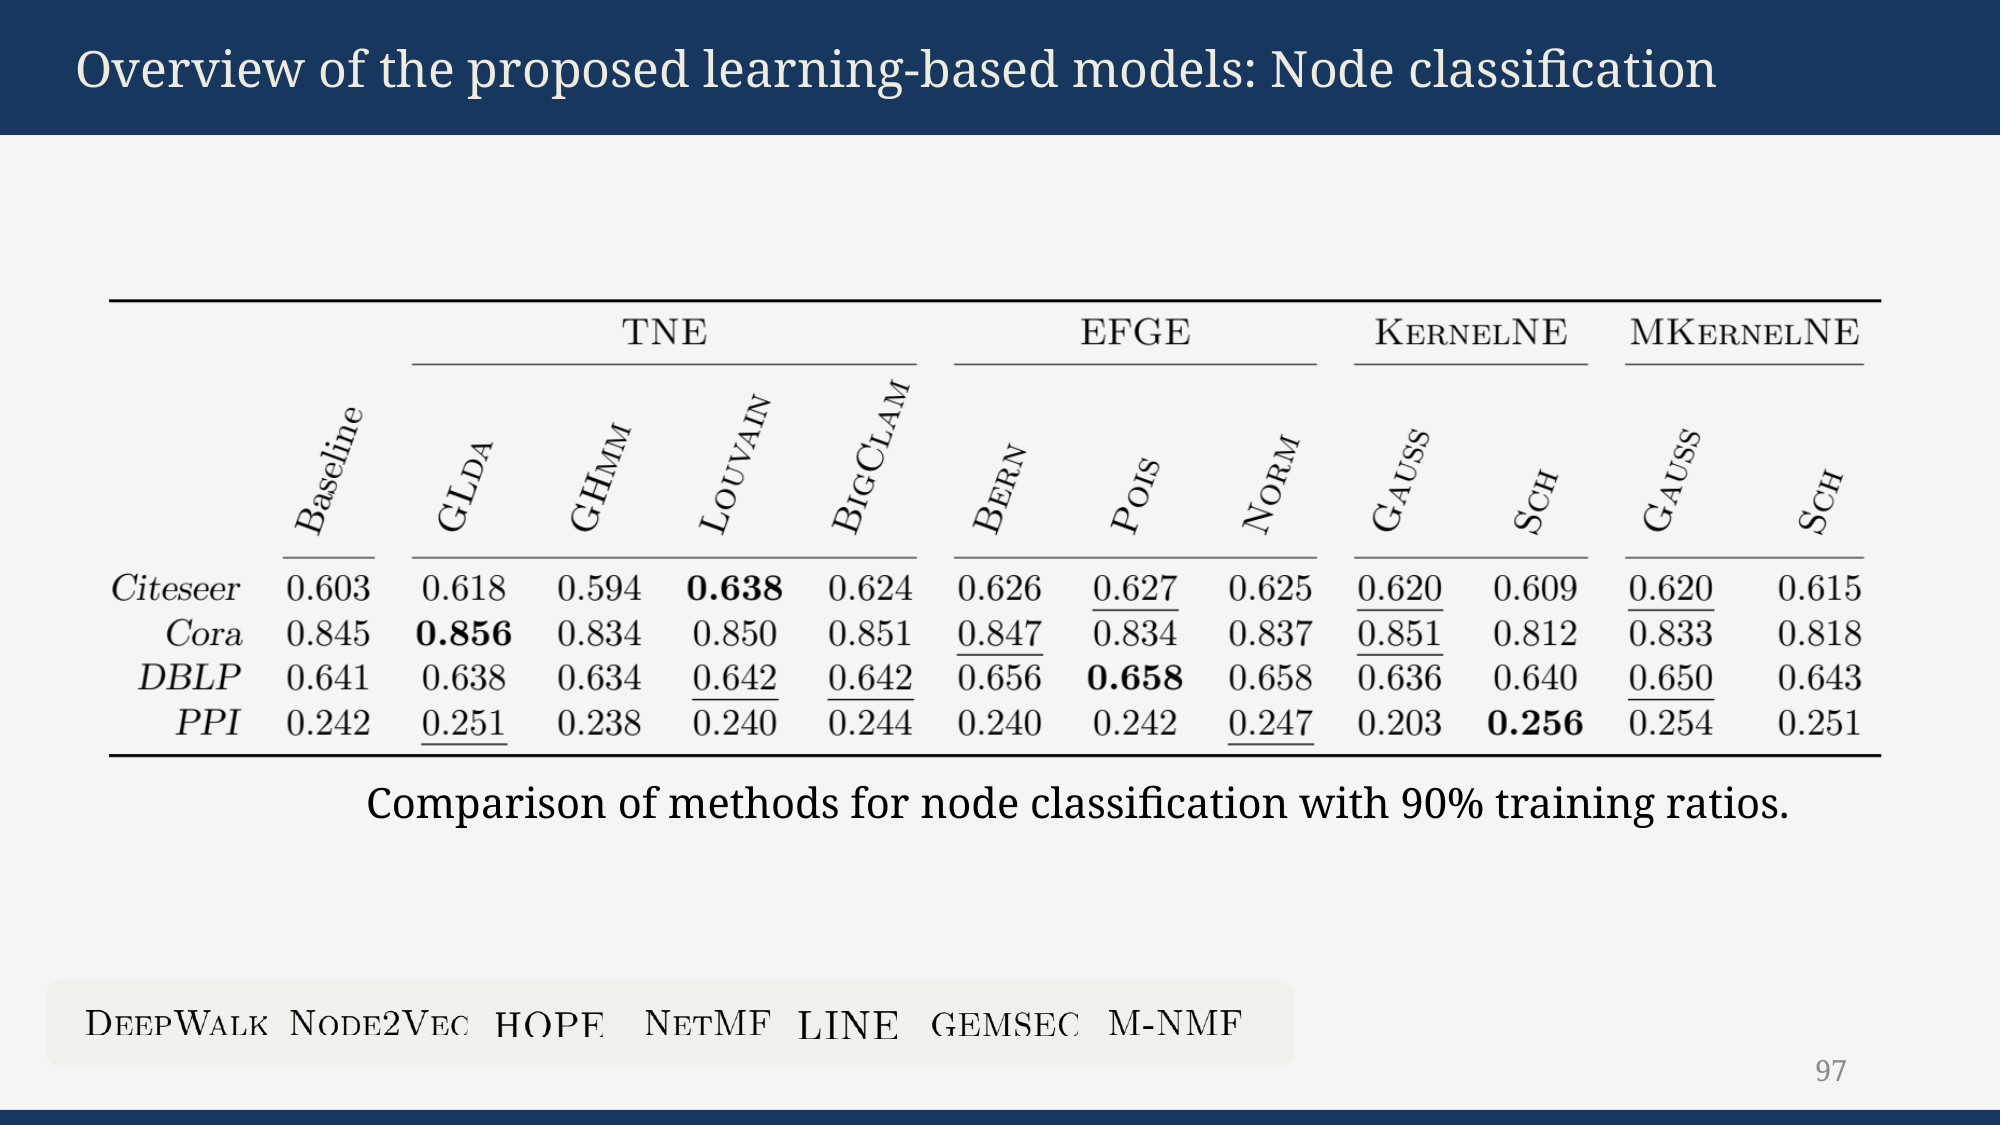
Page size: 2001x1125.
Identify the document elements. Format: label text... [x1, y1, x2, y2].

picture [932, 1011, 1078, 1035]
picture [495, 1010, 603, 1037]
picture [798, 1010, 897, 1039]
picture [290, 1009, 468, 1035]
text_box [45, 979, 1295, 1068]
text_box [0, 1109, 2000, 1125]
text_box Overview of the proposed learning-based models: Node classification [0, 0, 2000, 136]
text_box Comparison of methods for node classification with 90% training ratios. [351, 782, 1805, 835]
picture [86, 1009, 267, 1035]
picture [108, 299, 1882, 782]
slide_number 97 [1412, 1042, 1863, 1103]
picture [1109, 1009, 1242, 1035]
picture [645, 1009, 771, 1035]
